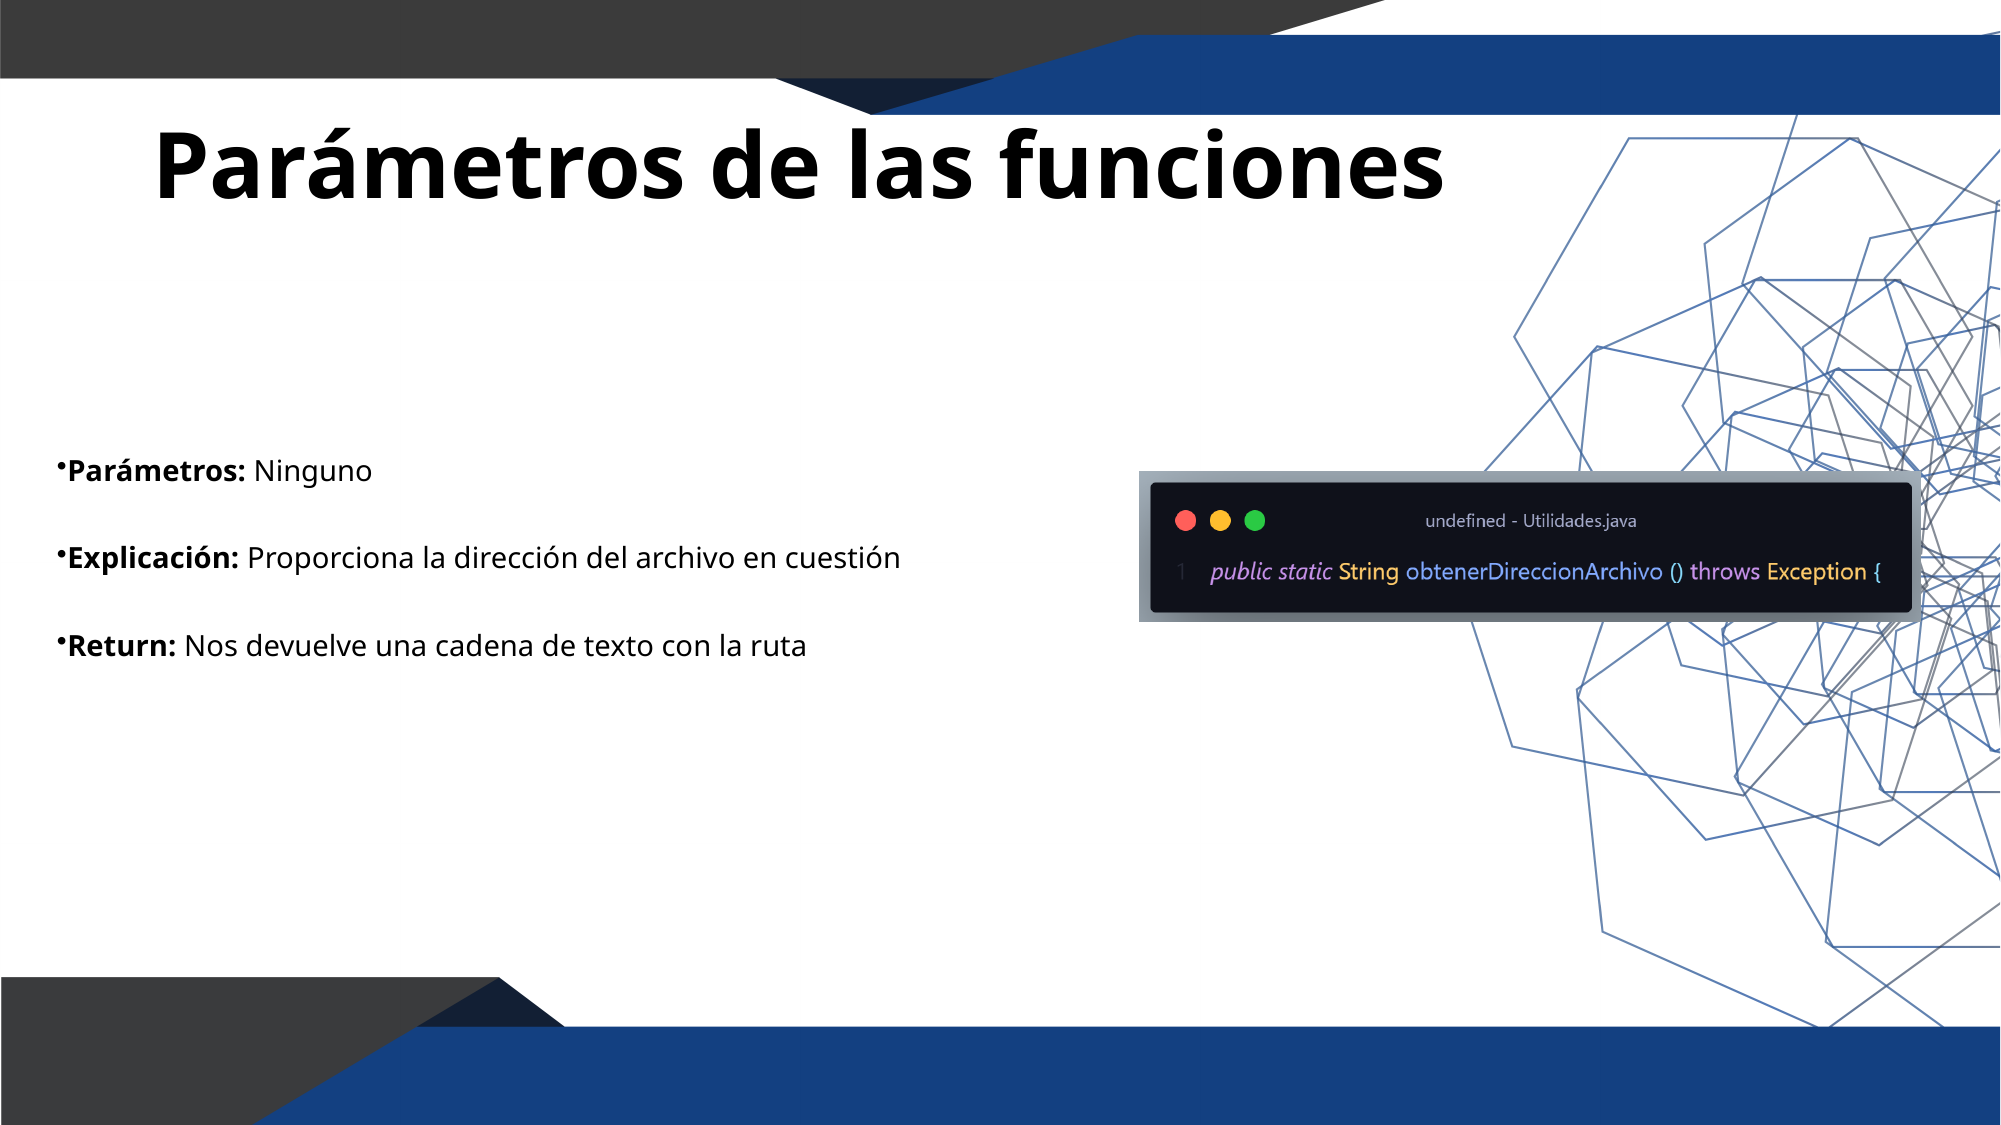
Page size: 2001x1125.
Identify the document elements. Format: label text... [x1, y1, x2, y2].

text_box Parámetros: Ninguno Explicación: Proporciona la dirección del archivo en cuestión Return: Nos devuelve una cadena de texto con la ruta [41, 357, 917, 739]
title Parámetros de las funciones [137, 59, 1863, 278]
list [1139, 471, 1921, 622]
picture [0, 0, 2001, 1125]
